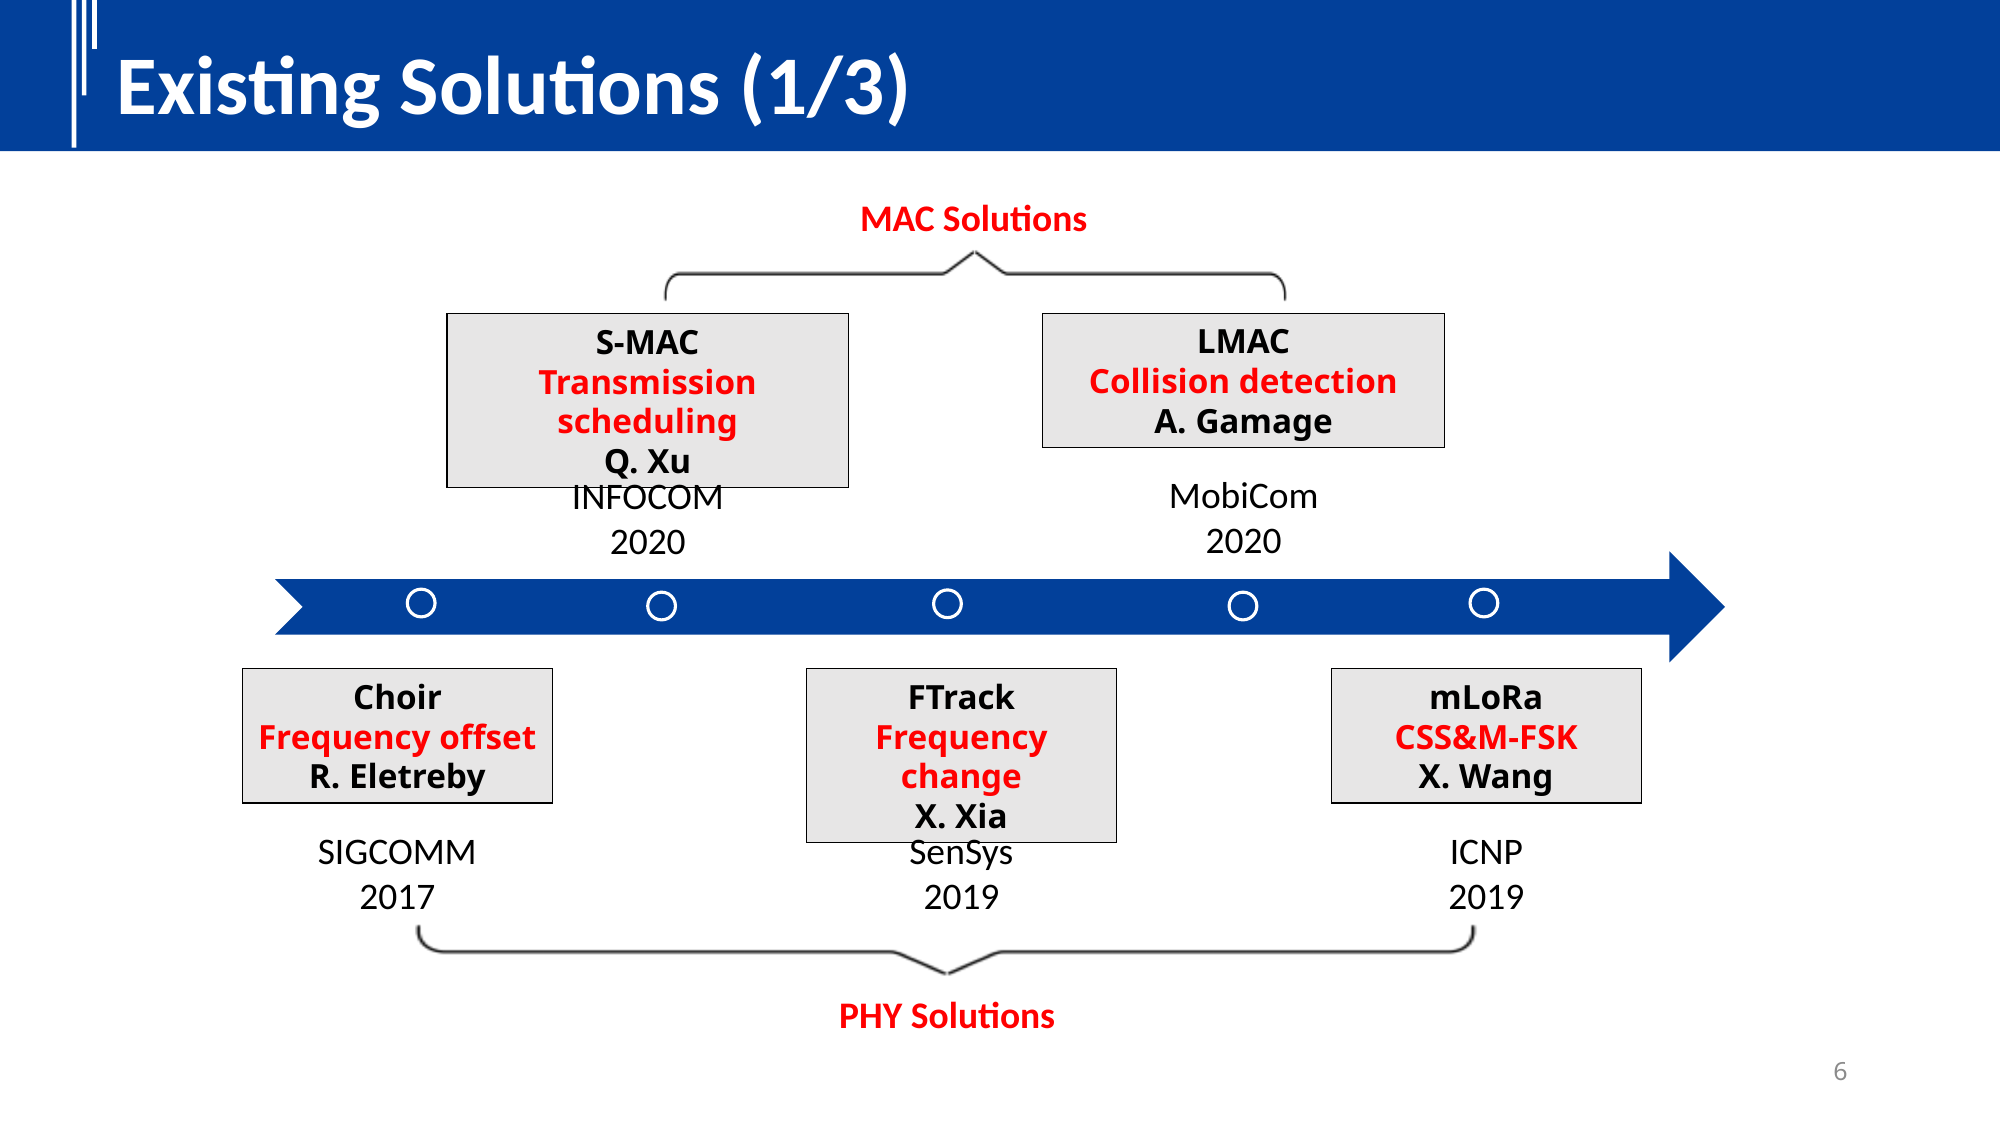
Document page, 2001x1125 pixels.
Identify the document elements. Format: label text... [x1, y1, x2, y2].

slide_number 6 [1412, 1042, 1863, 1103]
text_box [1227, 590, 1259, 622]
text_box LMAC Collision detection A. Gamage [1042, 313, 1445, 448]
text_box SenSys 2019 [861, 819, 1062, 921]
text_box INFOCOM 2020 [547, 464, 749, 570]
picture [414, 921, 1481, 979]
text_box mLoRa CSS&M-FSK X. Wang [1331, 668, 1642, 804]
text_box PHY Solutions [824, 983, 1071, 1044]
text_box [0, 0, 2000, 152]
text_box [405, 587, 437, 619]
text_box ICNP 2019 [1385, 820, 1587, 925]
text_box FTrack Frequency change X. Xia [806, 668, 1117, 843]
picture [661, 247, 1287, 306]
text_box [1468, 587, 1500, 619]
text_box [932, 588, 963, 620]
text_box S-MAC Transmission scheduling Q. Xu [446, 313, 849, 488]
text_box Existing Solutions (1/3) [102, 23, 1927, 139]
text_box Choir Frequency offset R. Eletreby [242, 668, 553, 804]
text_box [646, 590, 678, 622]
text_box MobiCom 2020 [1143, 464, 1344, 569]
text_box SIGCOMM2017 [297, 819, 498, 925]
text_box MAC Solutions [845, 186, 1103, 247]
text_box [275, 551, 1726, 663]
